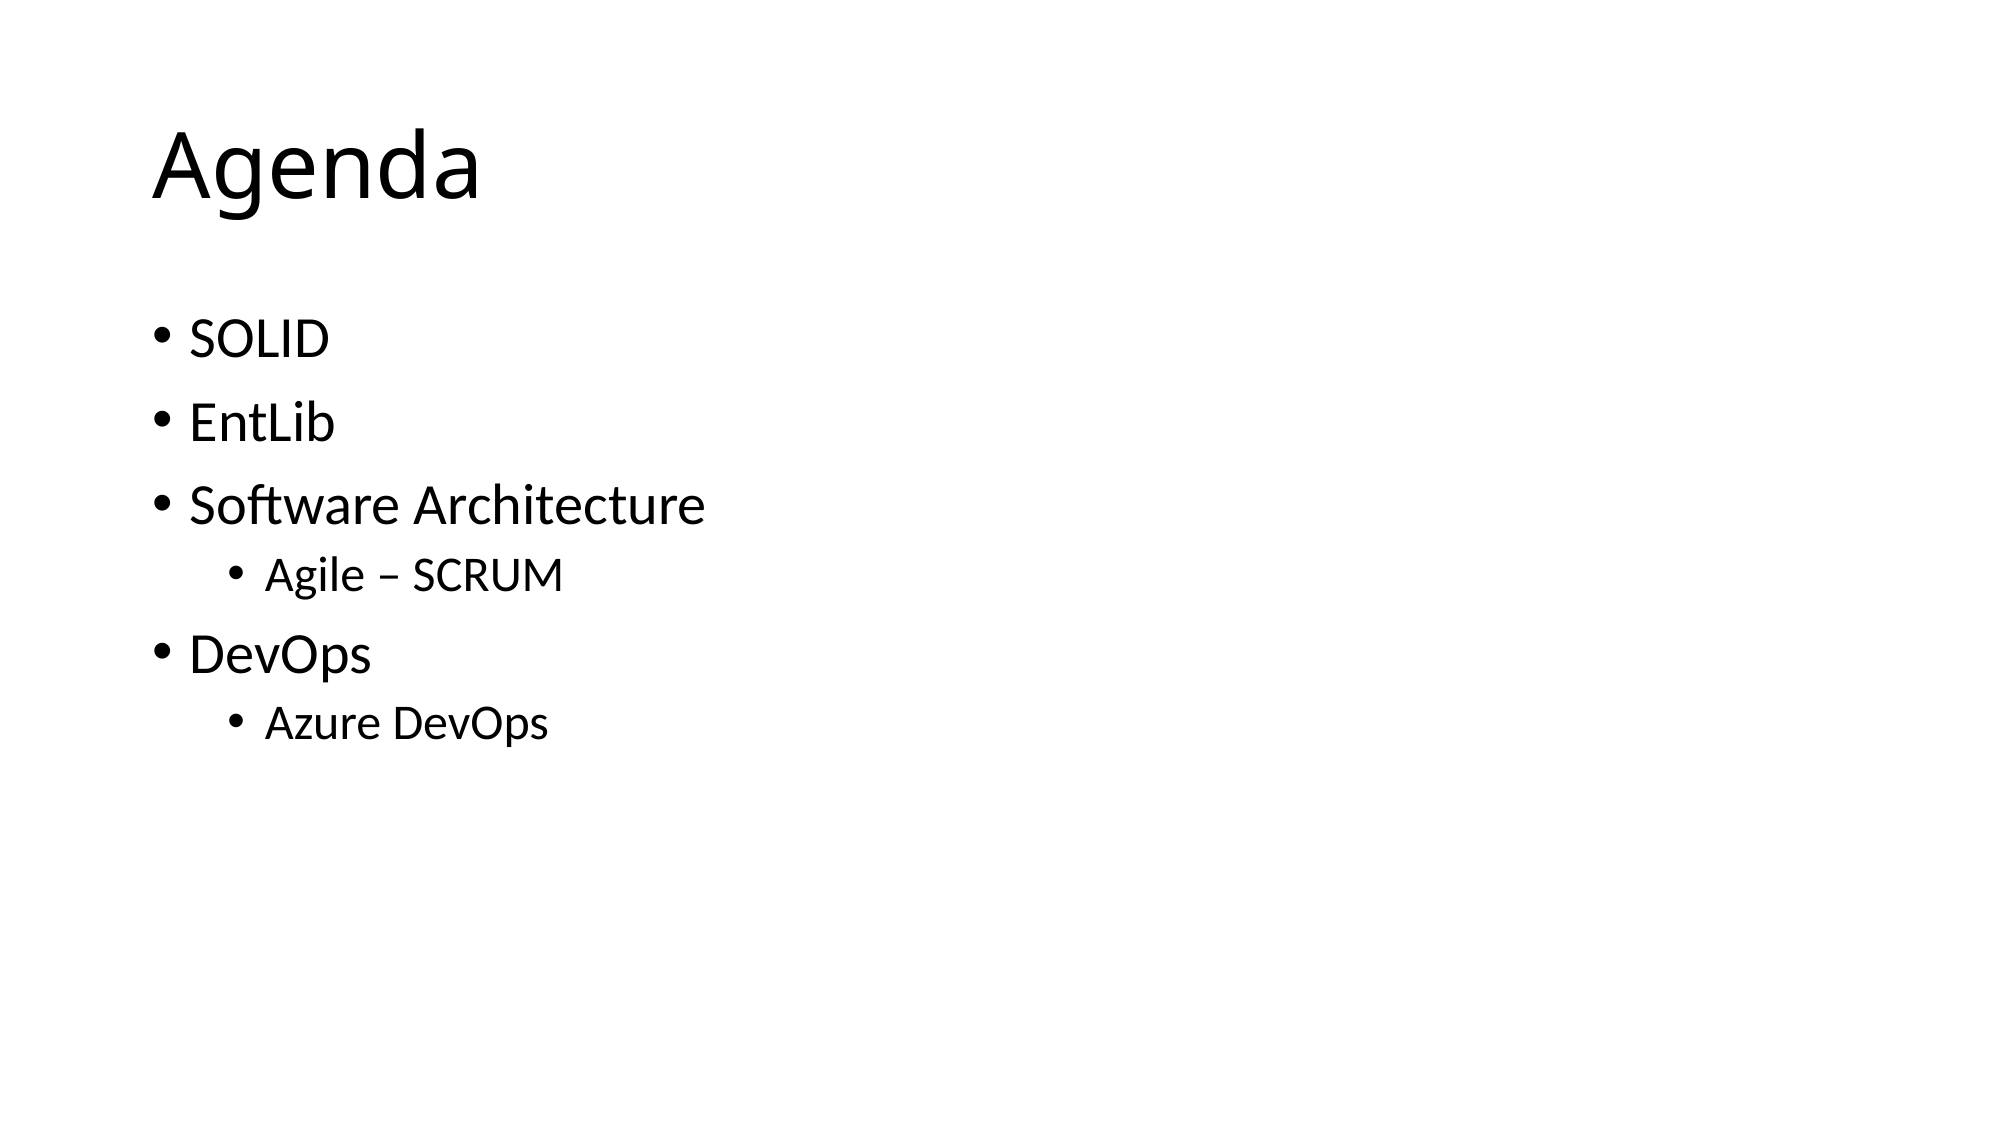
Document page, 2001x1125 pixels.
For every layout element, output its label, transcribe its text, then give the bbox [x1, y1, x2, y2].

title Agenda [137, 59, 1863, 278]
list SOLID EntLib Software Architecture Agile – SCRUM DevOps Azure DevOps [137, 299, 1863, 1014]
